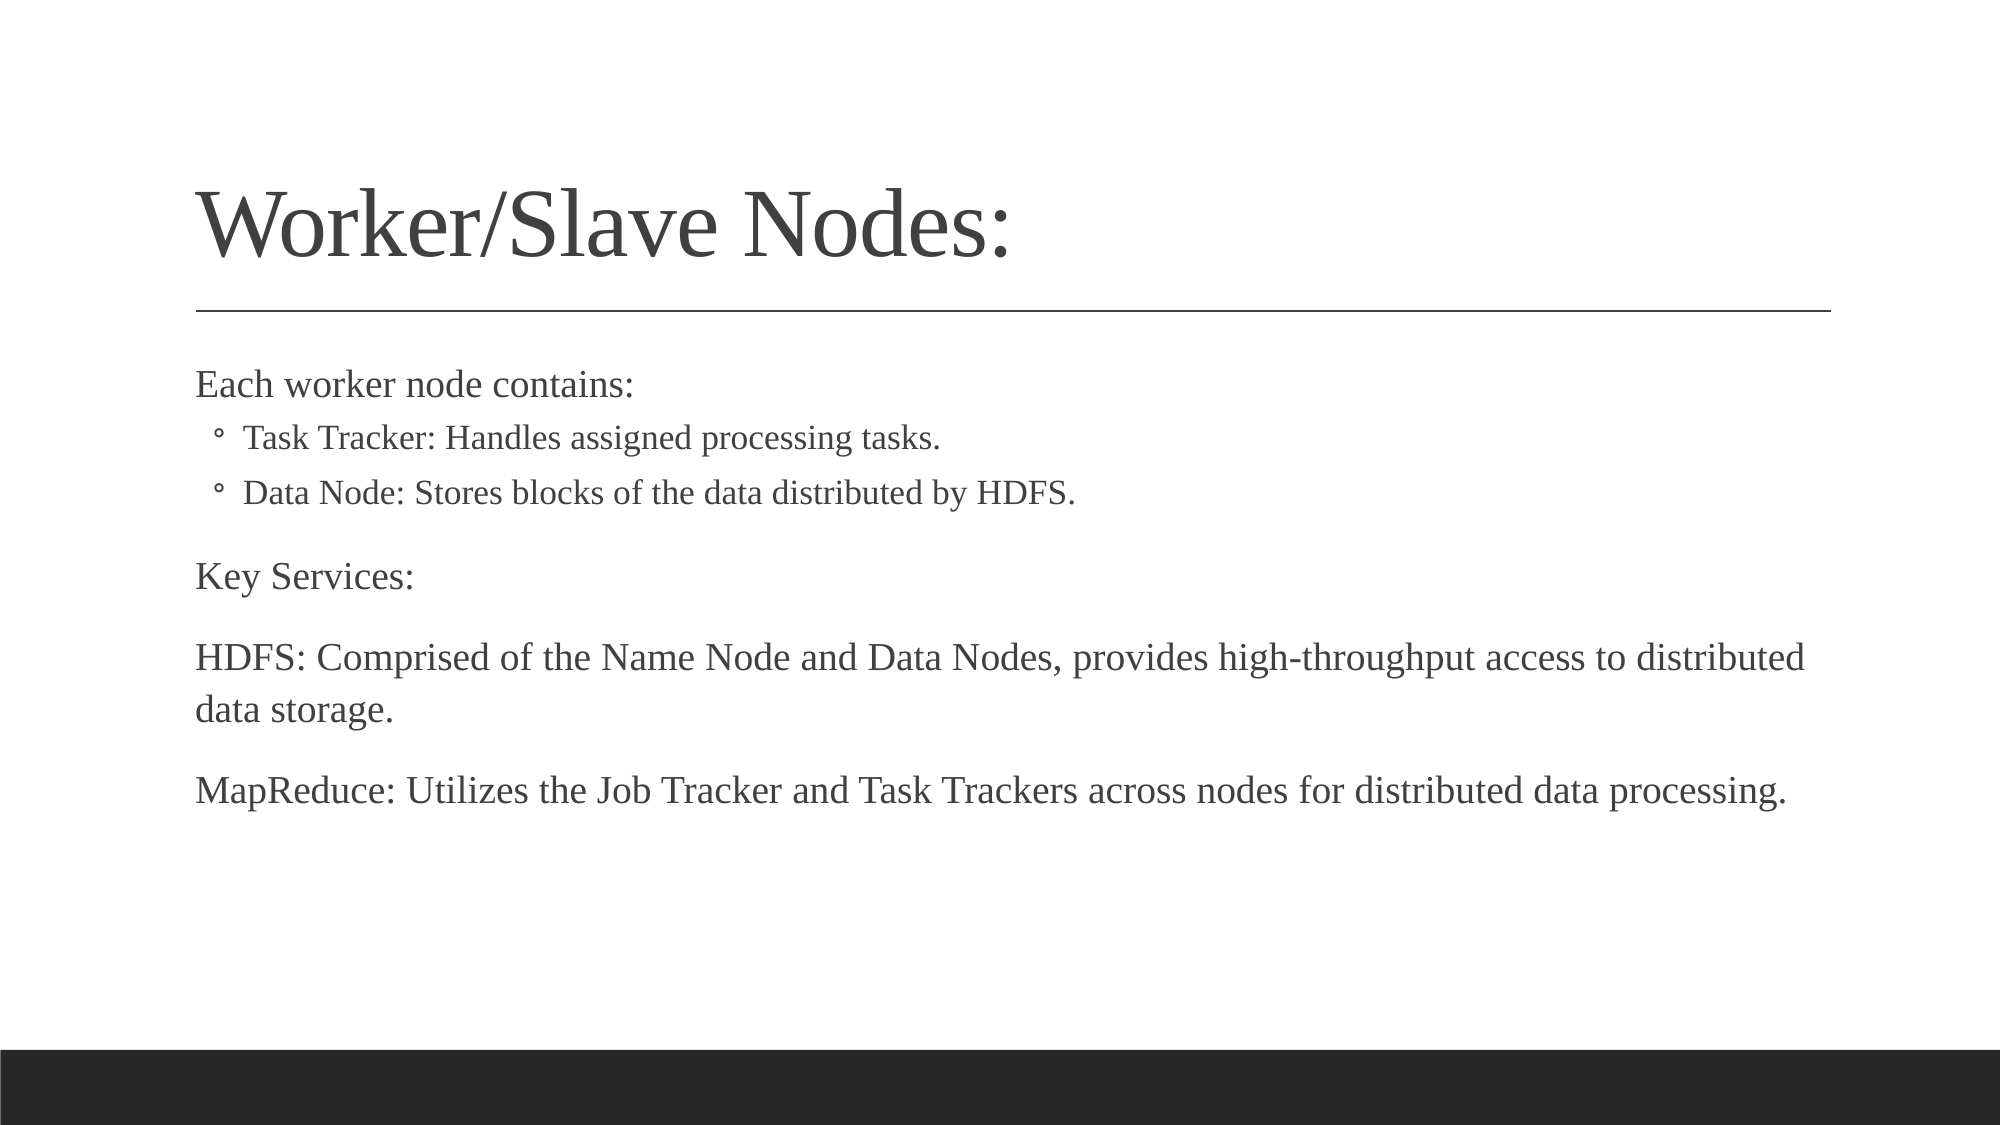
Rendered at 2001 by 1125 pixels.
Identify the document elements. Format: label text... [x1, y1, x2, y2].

title Worker/Slave Nodes: [180, 47, 1830, 285]
list Each worker node contains: Task Tracker: Handles assigned processing tasks. Data Node: Stores blocks of the data distributed by HDFS. Key Services: HDFS: Comprised of the Name Node and Data Nodes, provides high-throughput access to distributed data storage. MapReduce: Utilizes the Job Tracker and Task Trackers across nodes for distributed data processing. [180, 345, 1830, 963]
